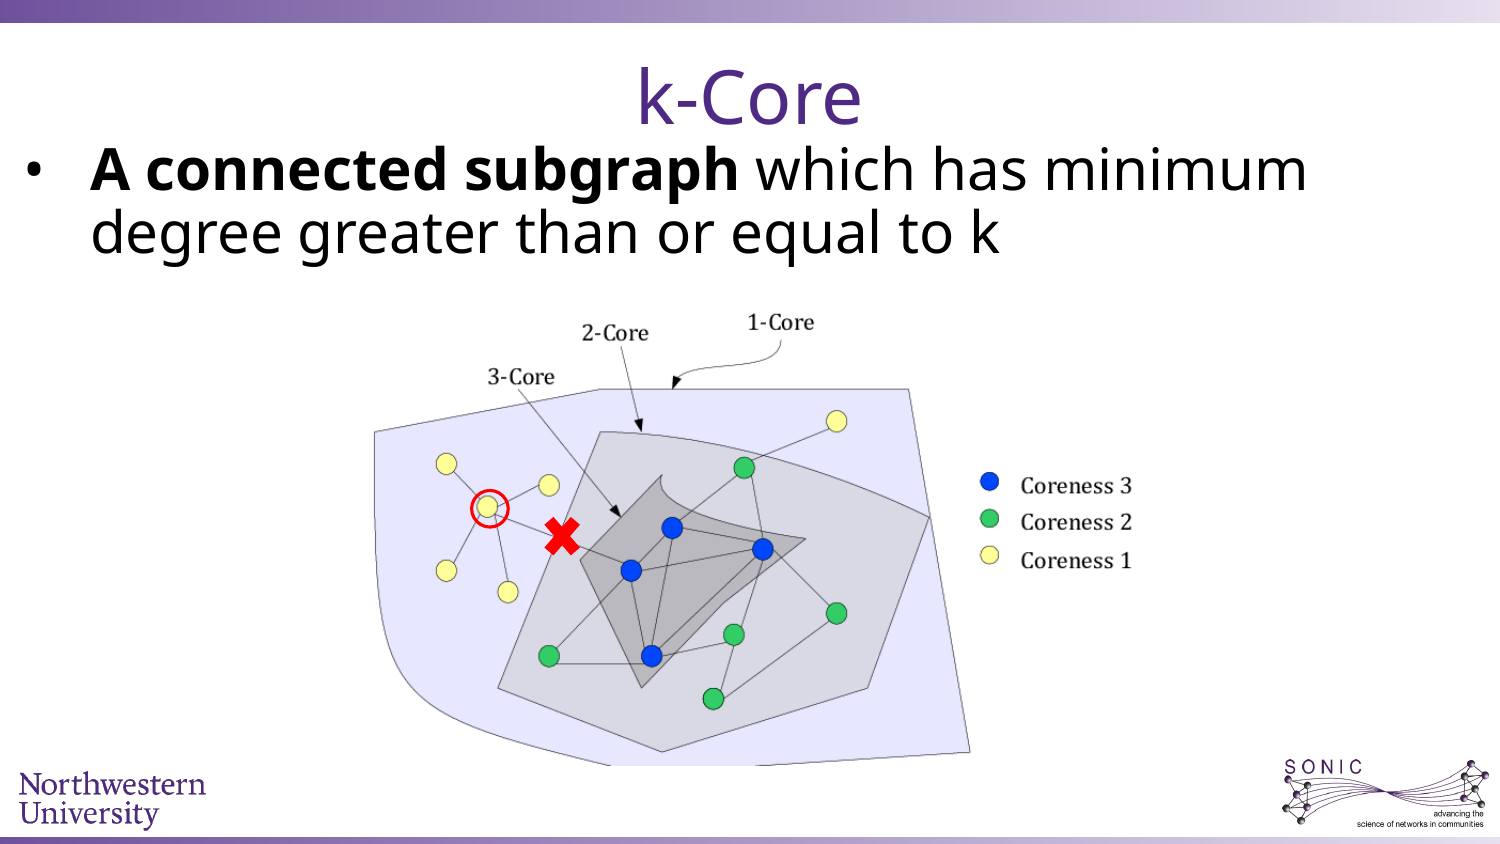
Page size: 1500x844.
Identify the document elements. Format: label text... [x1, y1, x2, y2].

title k-Core [0, 49, 1500, 125]
picture [19, 782, 206, 831]
list A connected subgraph which has minimum degree greater than or equal to k [0, 125, 1500, 782]
picture [328, 295, 1172, 766]
picture [1282, 782, 1489, 827]
